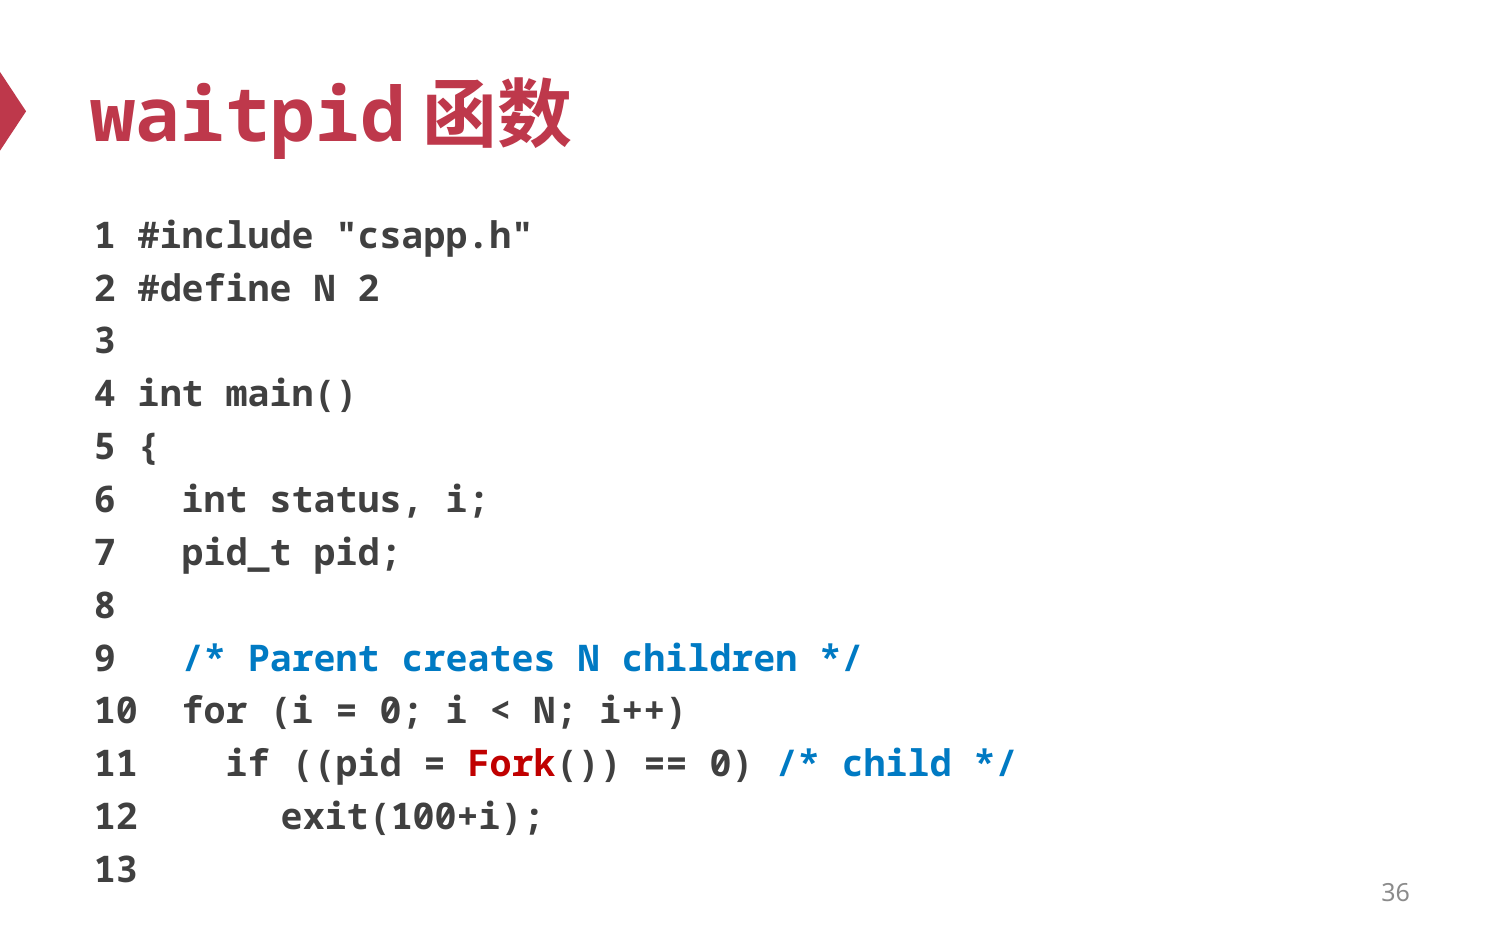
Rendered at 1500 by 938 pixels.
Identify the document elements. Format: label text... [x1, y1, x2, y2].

slide_number 36 [1074, 868, 1425, 919]
text_box 1 #include "csapp.h" 2 #define N 2 3 4 int main() 5 { 6 int status, i; 7 pid_t pid; 8 9 /* Parent creates N children */ 10 for (i = 0; i < N; i++) 11 if ((pid = Fork()) == 0) /* child */ 12 exit(100+i); 13 [78, 195, 1404, 900]
title waitpid函数 [75, 37, 1425, 186]
